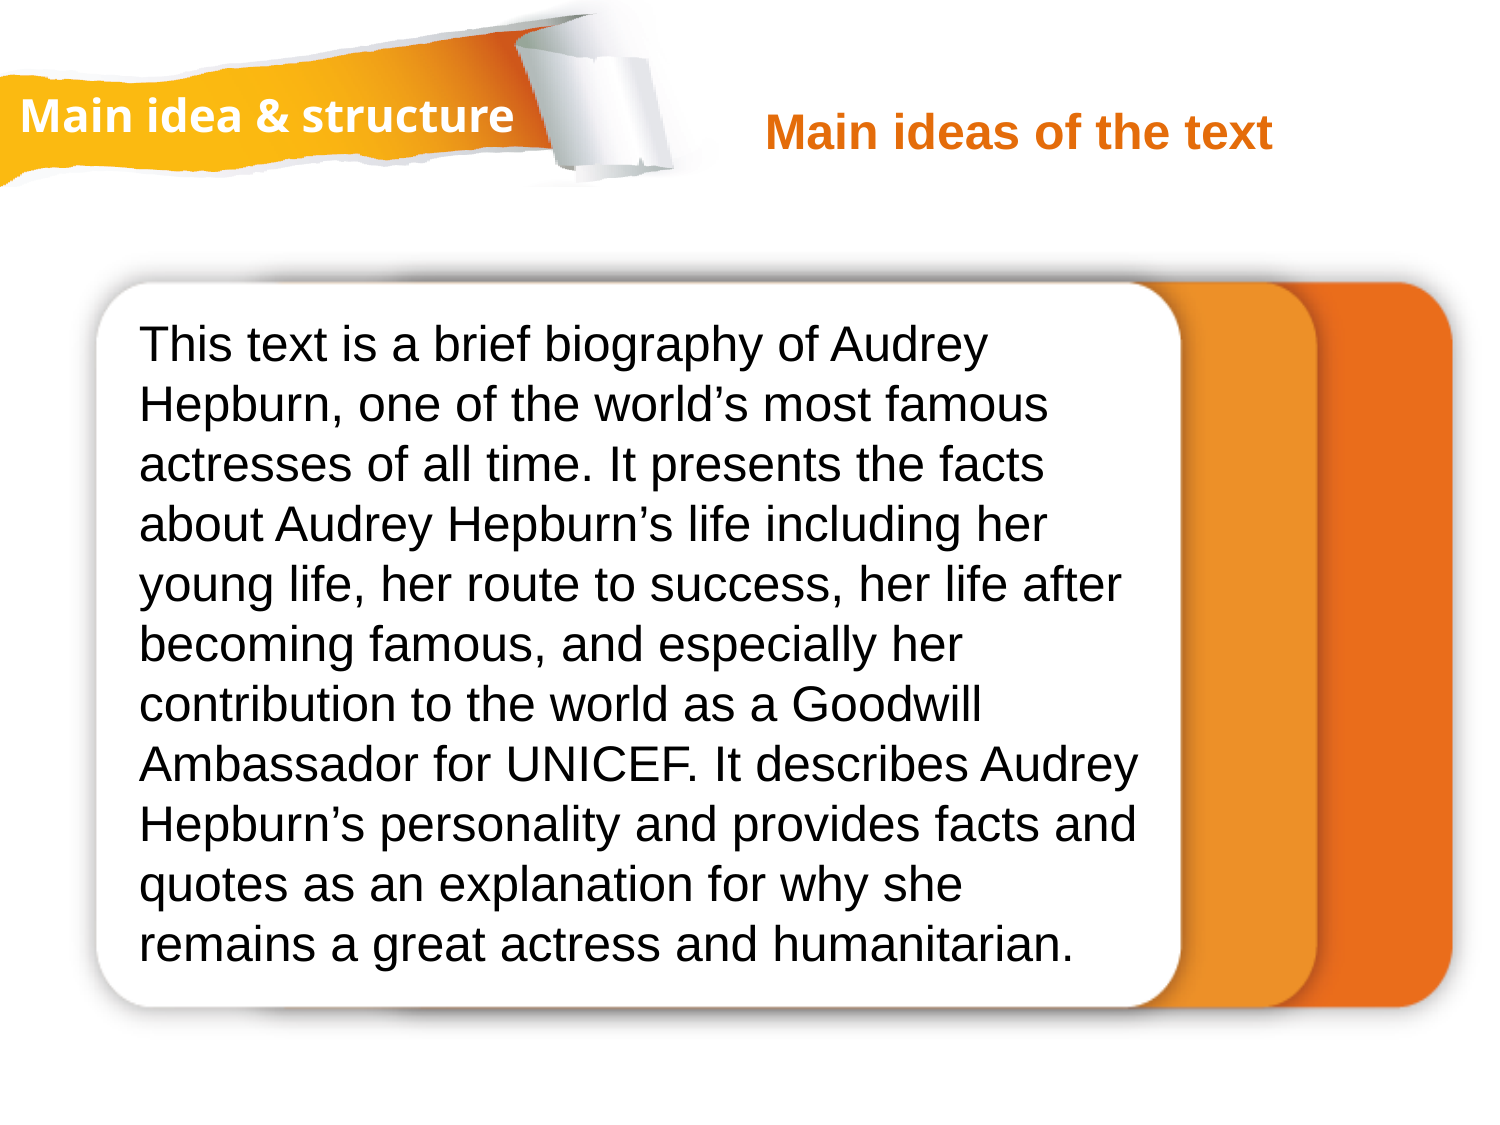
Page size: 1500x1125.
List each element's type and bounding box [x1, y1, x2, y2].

text_box [0, 0, 1379, 188]
picture [63, 210, 1483, 1048]
